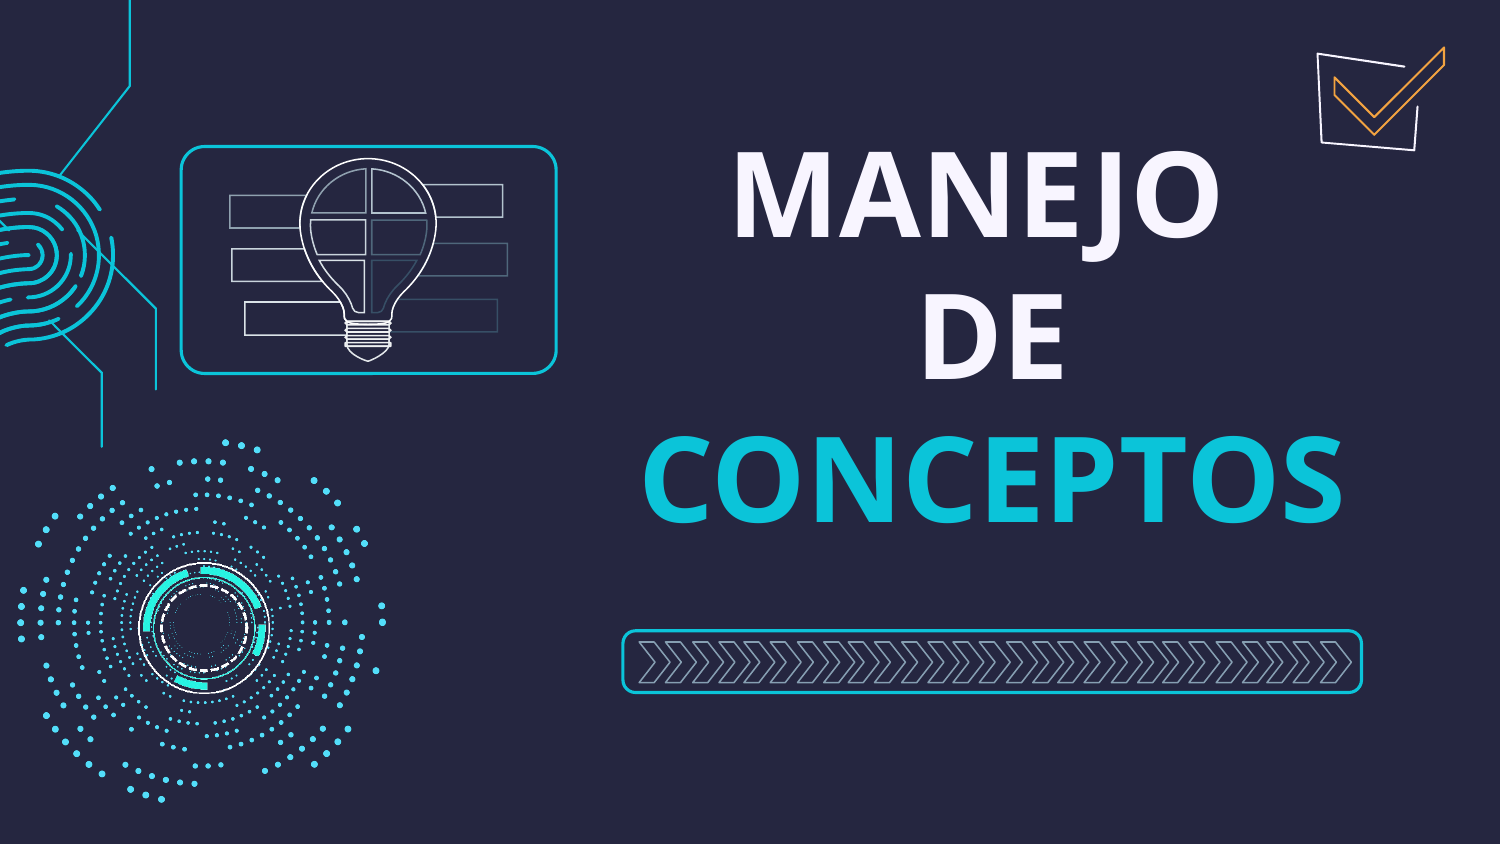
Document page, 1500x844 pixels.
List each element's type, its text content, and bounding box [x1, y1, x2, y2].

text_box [1215, 641, 1265, 683]
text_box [1111, 641, 1161, 683]
picture [17, 439, 387, 803]
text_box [1266, 641, 1325, 683]
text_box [1162, 641, 1214, 683]
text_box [1316, 46, 1446, 152]
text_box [797, 641, 846, 683]
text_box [848, 641, 900, 683]
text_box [0, 103, 270, 353]
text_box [692, 641, 742, 683]
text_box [952, 641, 1005, 683]
title MANEJO DE CONCEPTOS [616, 147, 1369, 517]
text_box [901, 641, 951, 683]
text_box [743, 641, 796, 683]
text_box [1057, 641, 1110, 683]
text_box [622, 630, 1362, 693]
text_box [638, 641, 691, 683]
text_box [229, 158, 508, 362]
text_box [183, 146, 557, 374]
text_box [1325, 641, 1352, 683]
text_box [1006, 641, 1056, 683]
